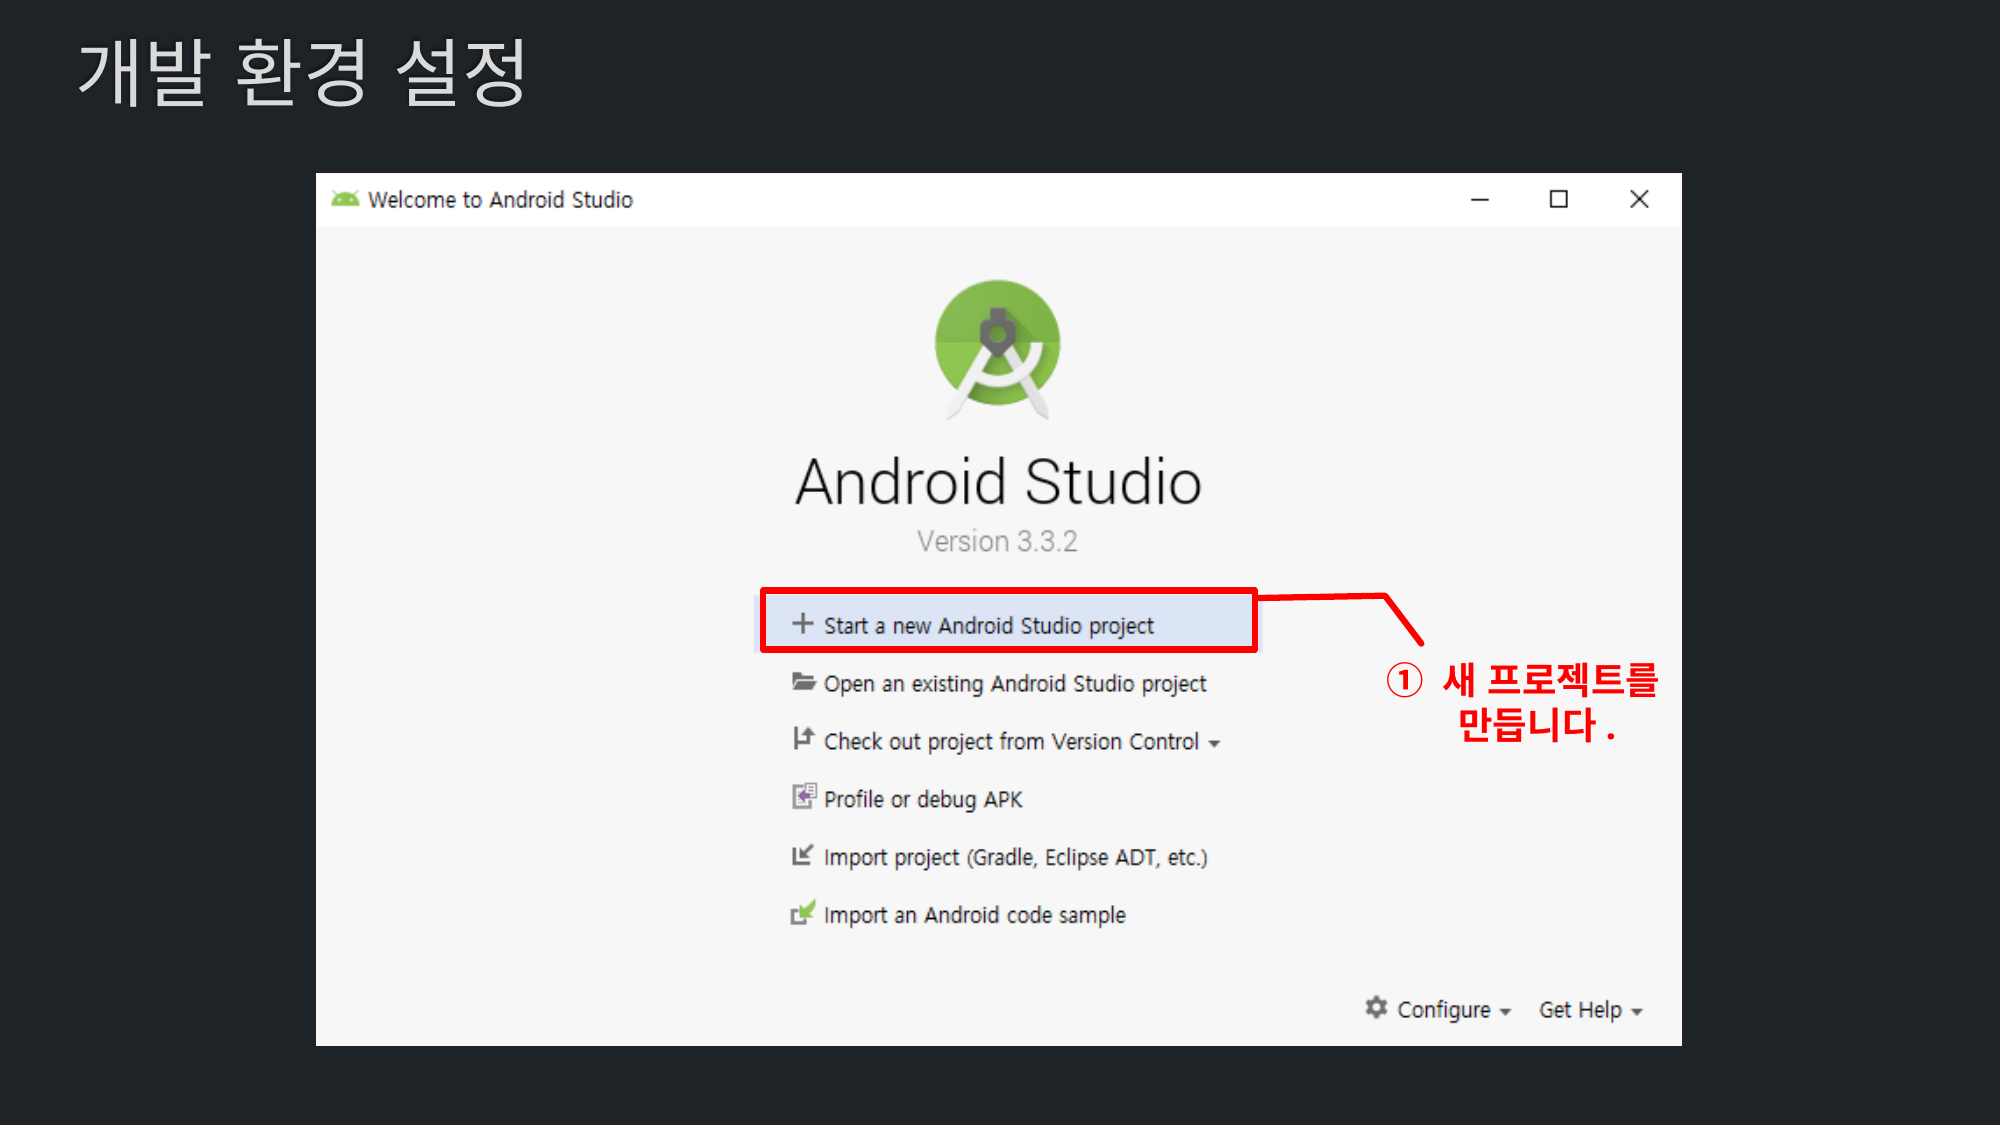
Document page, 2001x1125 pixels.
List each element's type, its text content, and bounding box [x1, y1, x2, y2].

title 개발 환경 설정 [0, 0, 608, 143]
picture [316, 173, 1682, 1047]
